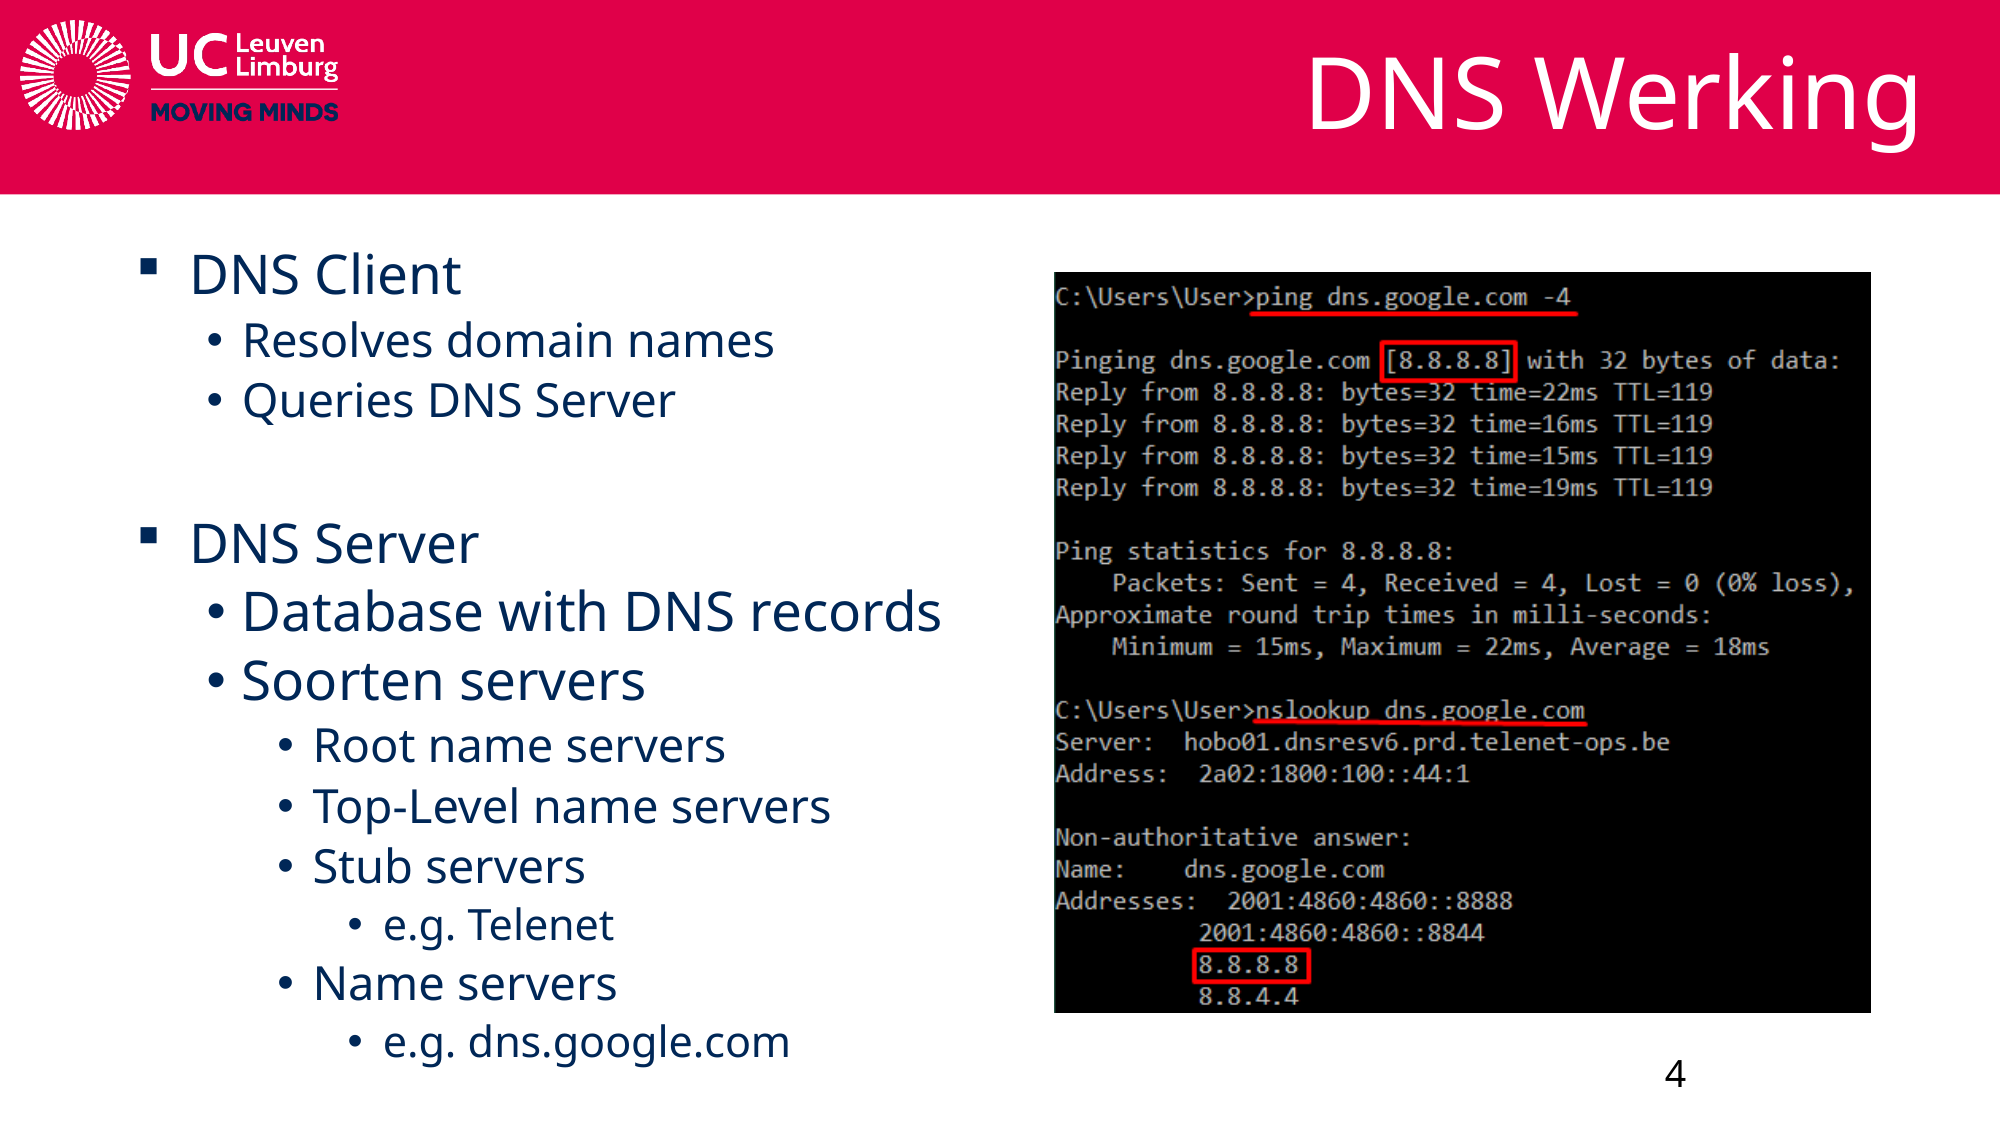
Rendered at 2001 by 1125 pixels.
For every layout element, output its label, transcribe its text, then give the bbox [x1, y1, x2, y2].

picture [20, 20, 338, 130]
list DNS Client Resolves domain names Queries DNS Server DNS Server Database with DNS records Soorten servers Root name servers Top-Level name servers Stub servers e.g. Telenet Name servers e.g. dns.google.com [50, 240, 1940, 1078]
slide_number 4 [1650, 1042, 2000, 1103]
picture [1053, 272, 1871, 1013]
title DNS Werking [358, 0, 1940, 195]
